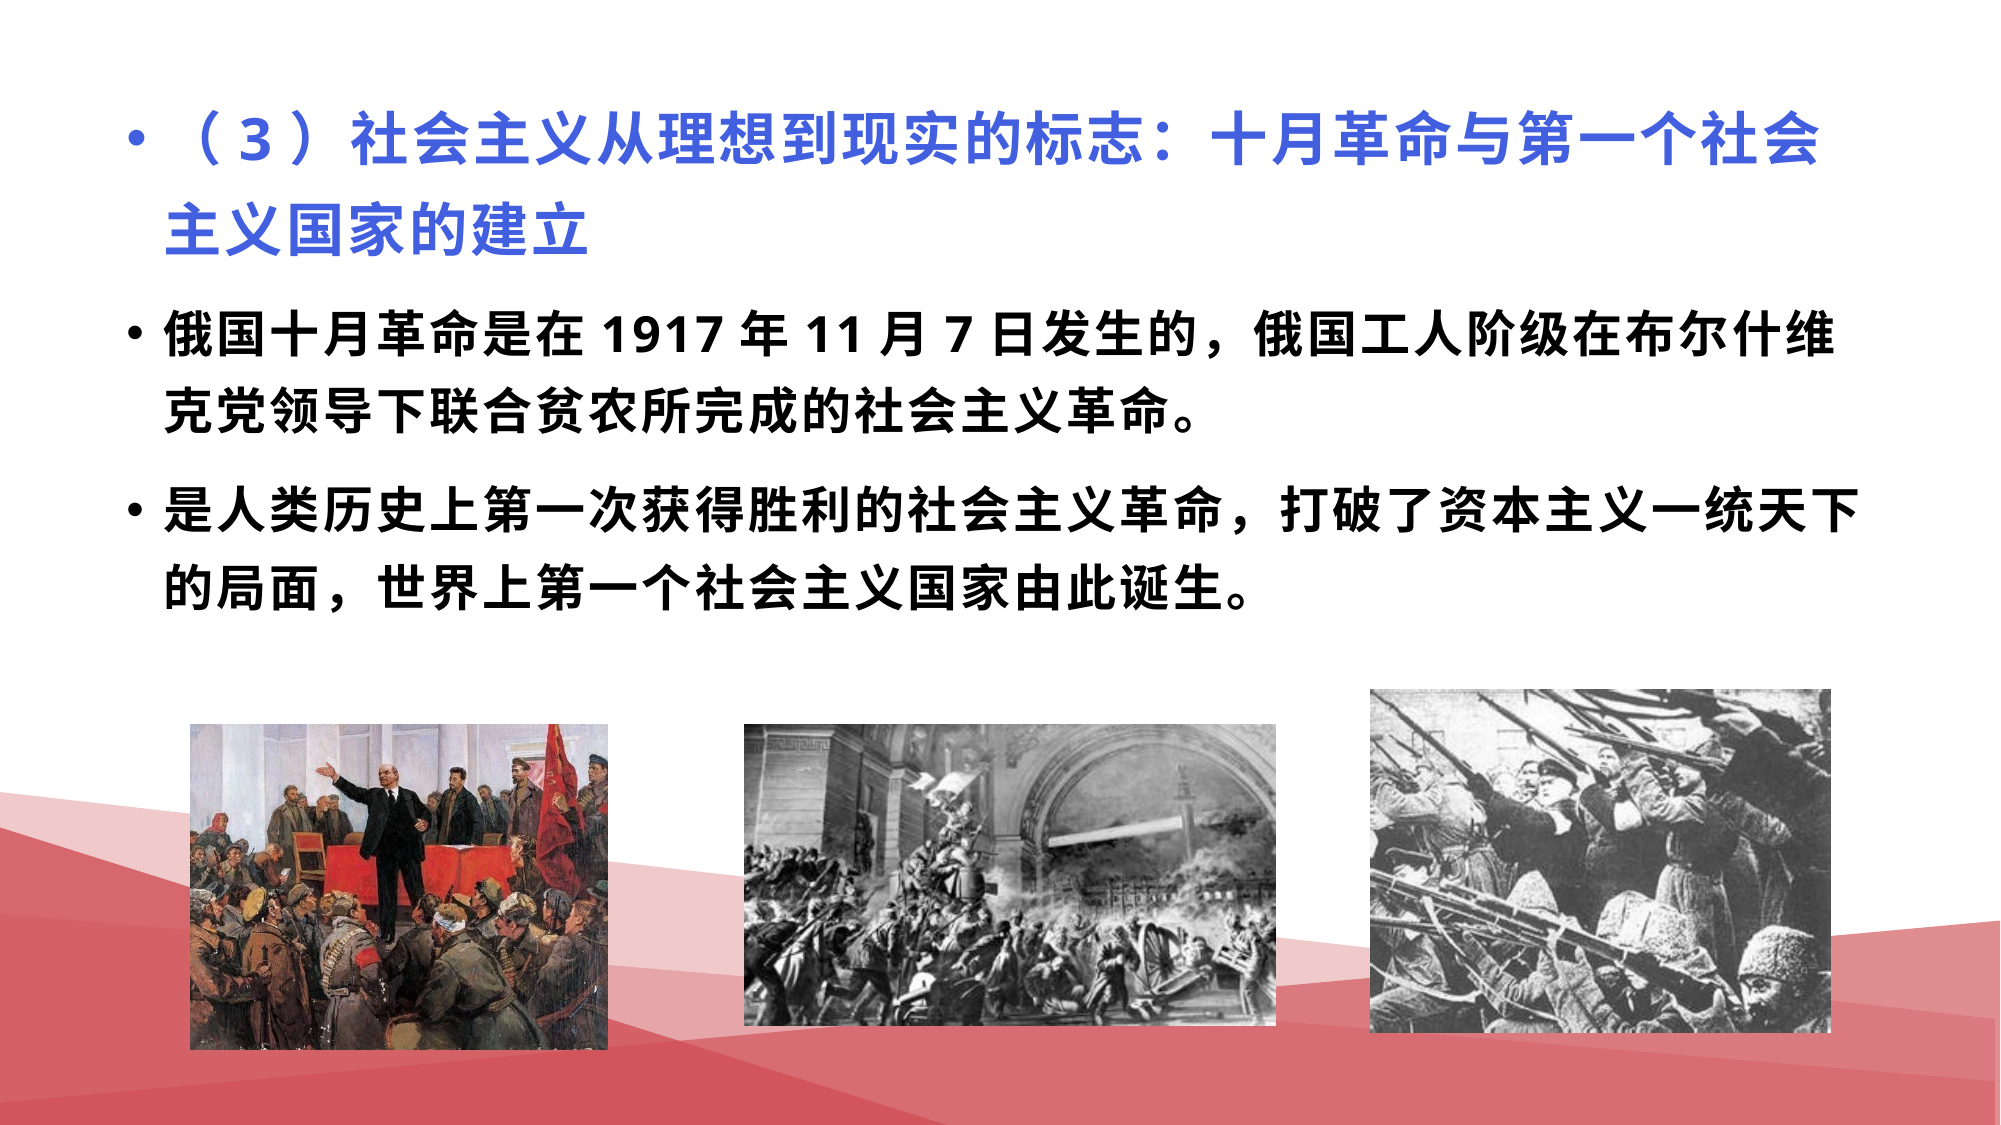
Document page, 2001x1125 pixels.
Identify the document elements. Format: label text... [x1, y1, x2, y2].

picture [743, 724, 1276, 1026]
picture [1370, 689, 1831, 1033]
picture [190, 724, 608, 1050]
list （3）社会主义从理想到现实的标志：十月革命与第一个社会主义国家的建立 俄国十月革命是在1917年11月7日发生的，俄国工人阶级在布尔什维克党领导下联合贫农所完成的社会主义革命。 是人类历史上第一次获得胜利的社会主义革命，打破了资本主义一统天下的局面，世界上第一个社会主义国家由此诞生。 [109, 81, 1891, 690]
